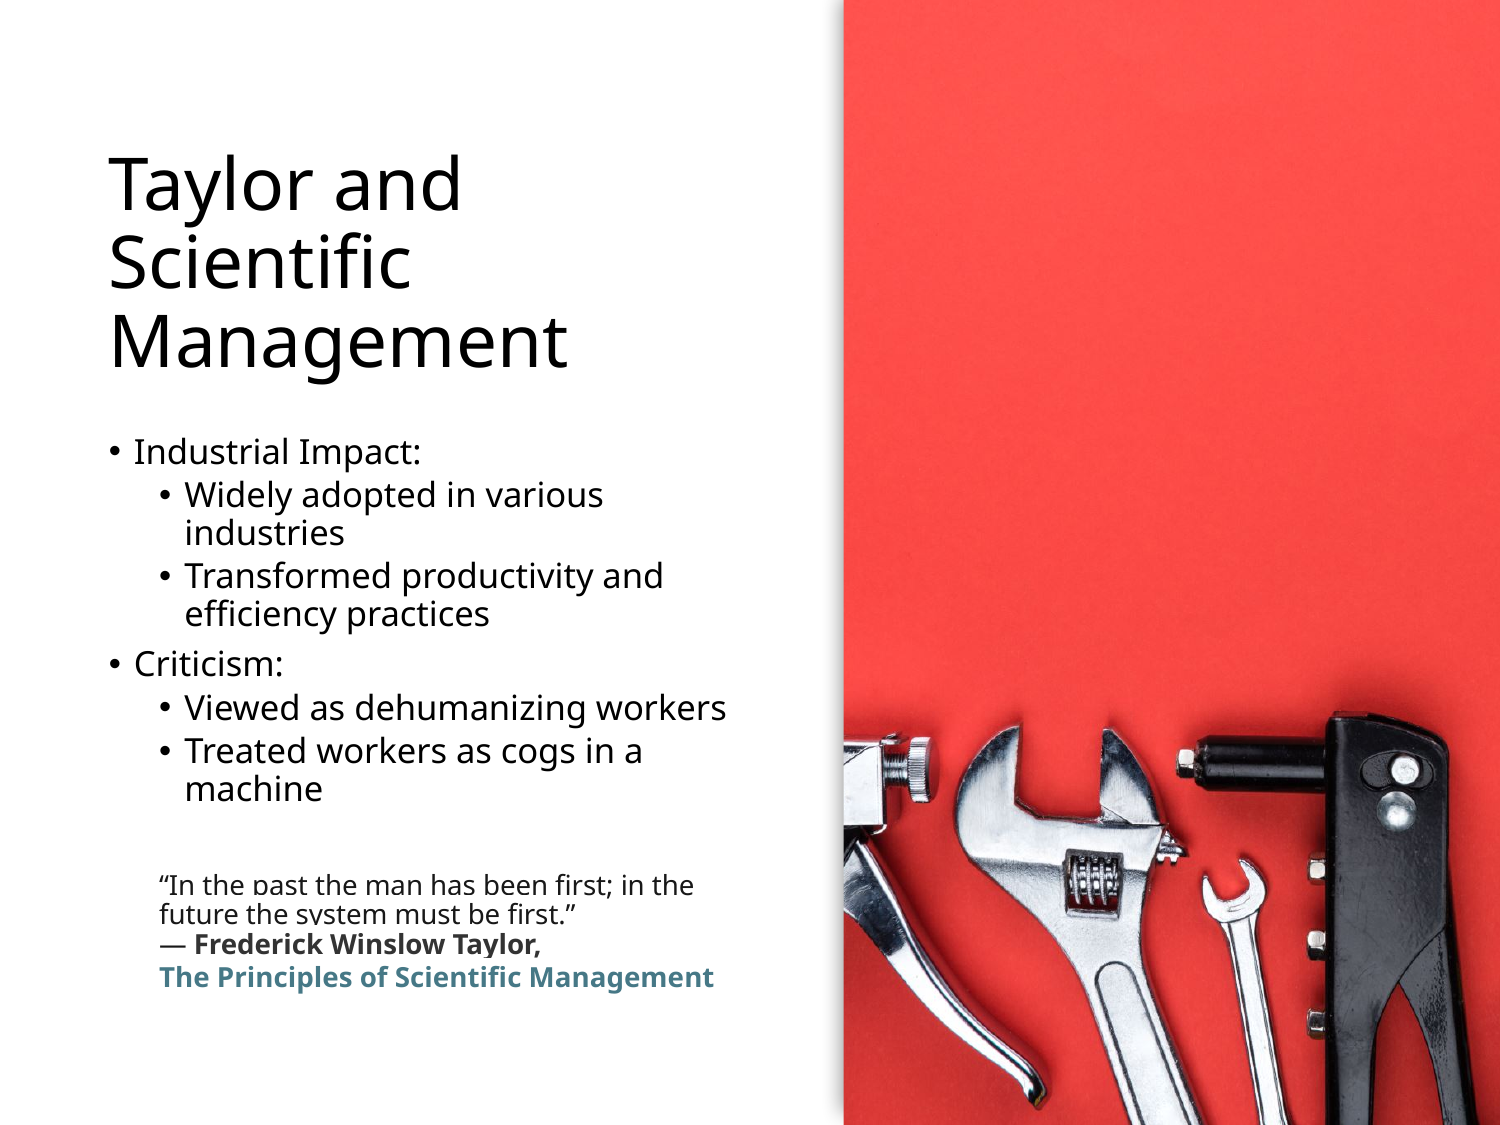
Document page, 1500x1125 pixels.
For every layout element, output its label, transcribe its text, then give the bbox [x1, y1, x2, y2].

title Taylor and Scientific Management [93, 125, 750, 405]
list Industrial Impact: Widely adopted in various industries Transformed productivity and efficiency practices Criticism: Viewed as dehumanizing workers Treated workers as cogs in a machine “In the past the man has been first; in the future the system must be first.” ― Frederick Winslow Taylor, The Principles of Scientific Management [93, 405, 750, 1024]
text_box [0, 0, 843, 1125]
picture [843, 0, 1500, 1125]
